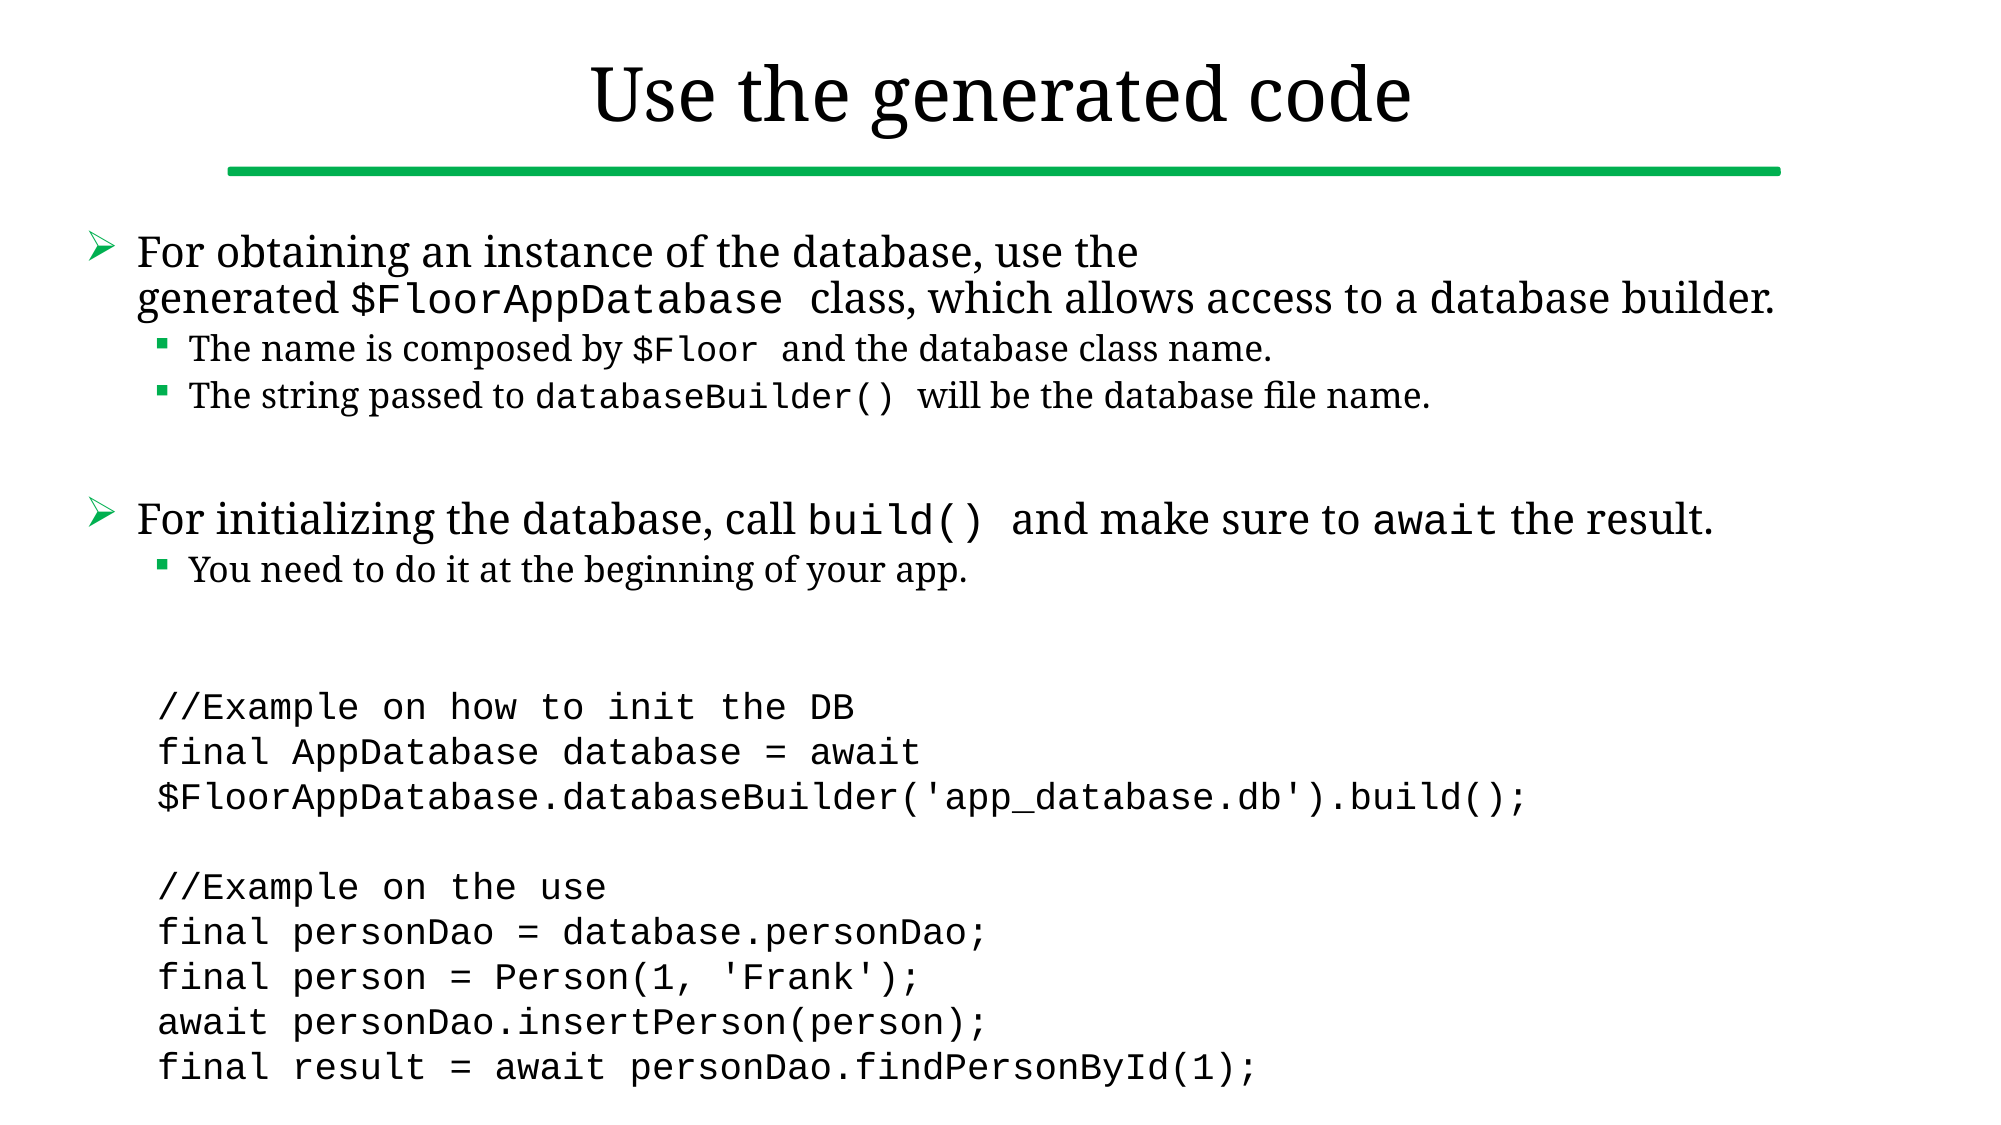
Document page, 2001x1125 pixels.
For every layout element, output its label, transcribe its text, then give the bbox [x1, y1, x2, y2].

list For obtaining an instance of the database, use the generated $FloorAppDatabase class, which allows access to a database builder. The name is composed by $Floor and the database class name. The string passed to databaseBuilder() will be the database file name. For initializing the database, call build() and make sure to await the result. You need to do it at the beginning of your app. [70, 223, 1810, 641]
title Use the generated code [70, 26, 1936, 168]
text_box //Example on how to init the DB final AppDatabase database = await $FloorAppDatabase.databaseBuilder('app_database.db').build(); //Example on the use final personDao = database.personDao; final person = Person(1, 'Frank'); await personDao.insertPerson(person); final result = await personDao.findPersonById(1); [142, 674, 1965, 1094]
